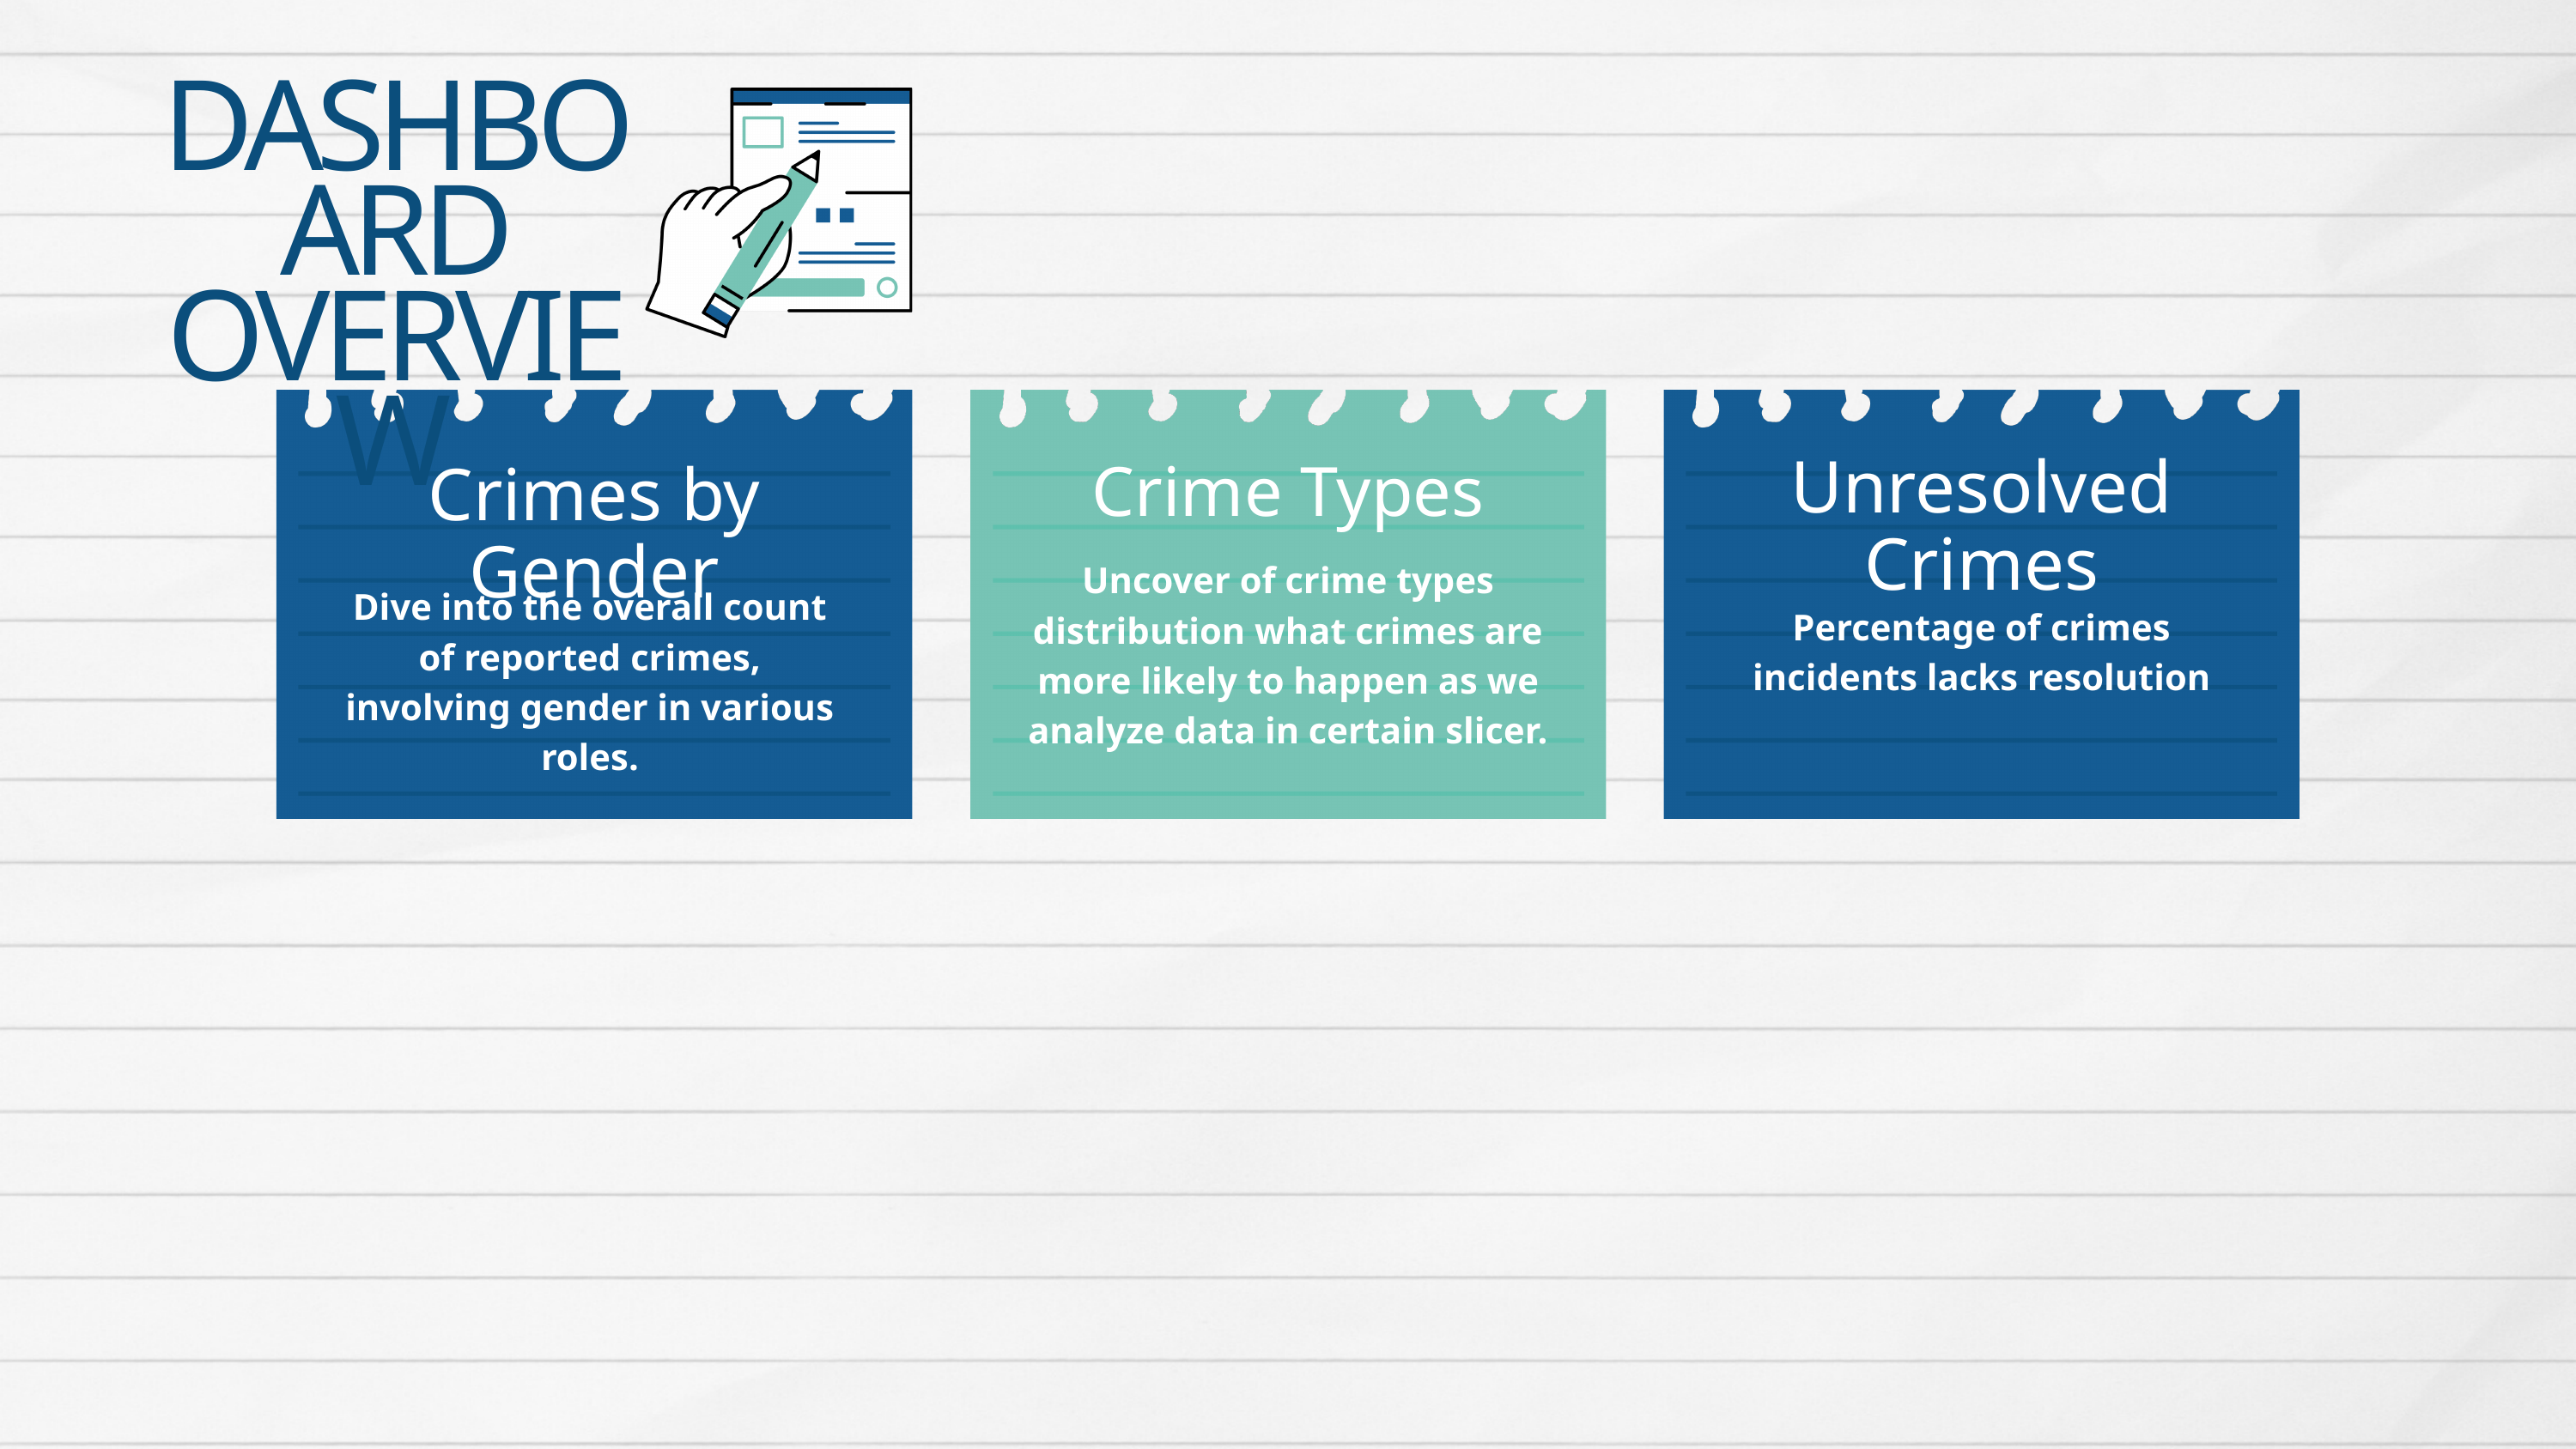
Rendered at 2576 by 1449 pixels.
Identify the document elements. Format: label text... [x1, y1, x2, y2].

text_box Percentage of crimes incidents lacks resolution [1728, 605, 2235, 698]
text_box Uncover of crime types distribution what crimes are more likely to happen as we analyze data in certain slicer. [1005, 550, 1571, 752]
text_box Crime Types [1060, 456, 1516, 530]
text_box DASHBOARD OVERVIEW [144, 89, 643, 511]
text_box [0, 0, 2576, 1449]
text_box [1663, 390, 2300, 819]
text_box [276, 390, 913, 820]
text_box [970, 390, 1607, 819]
text_box [645, 88, 913, 338]
text_box Unresolved Crimes [1715, 450, 2249, 605]
